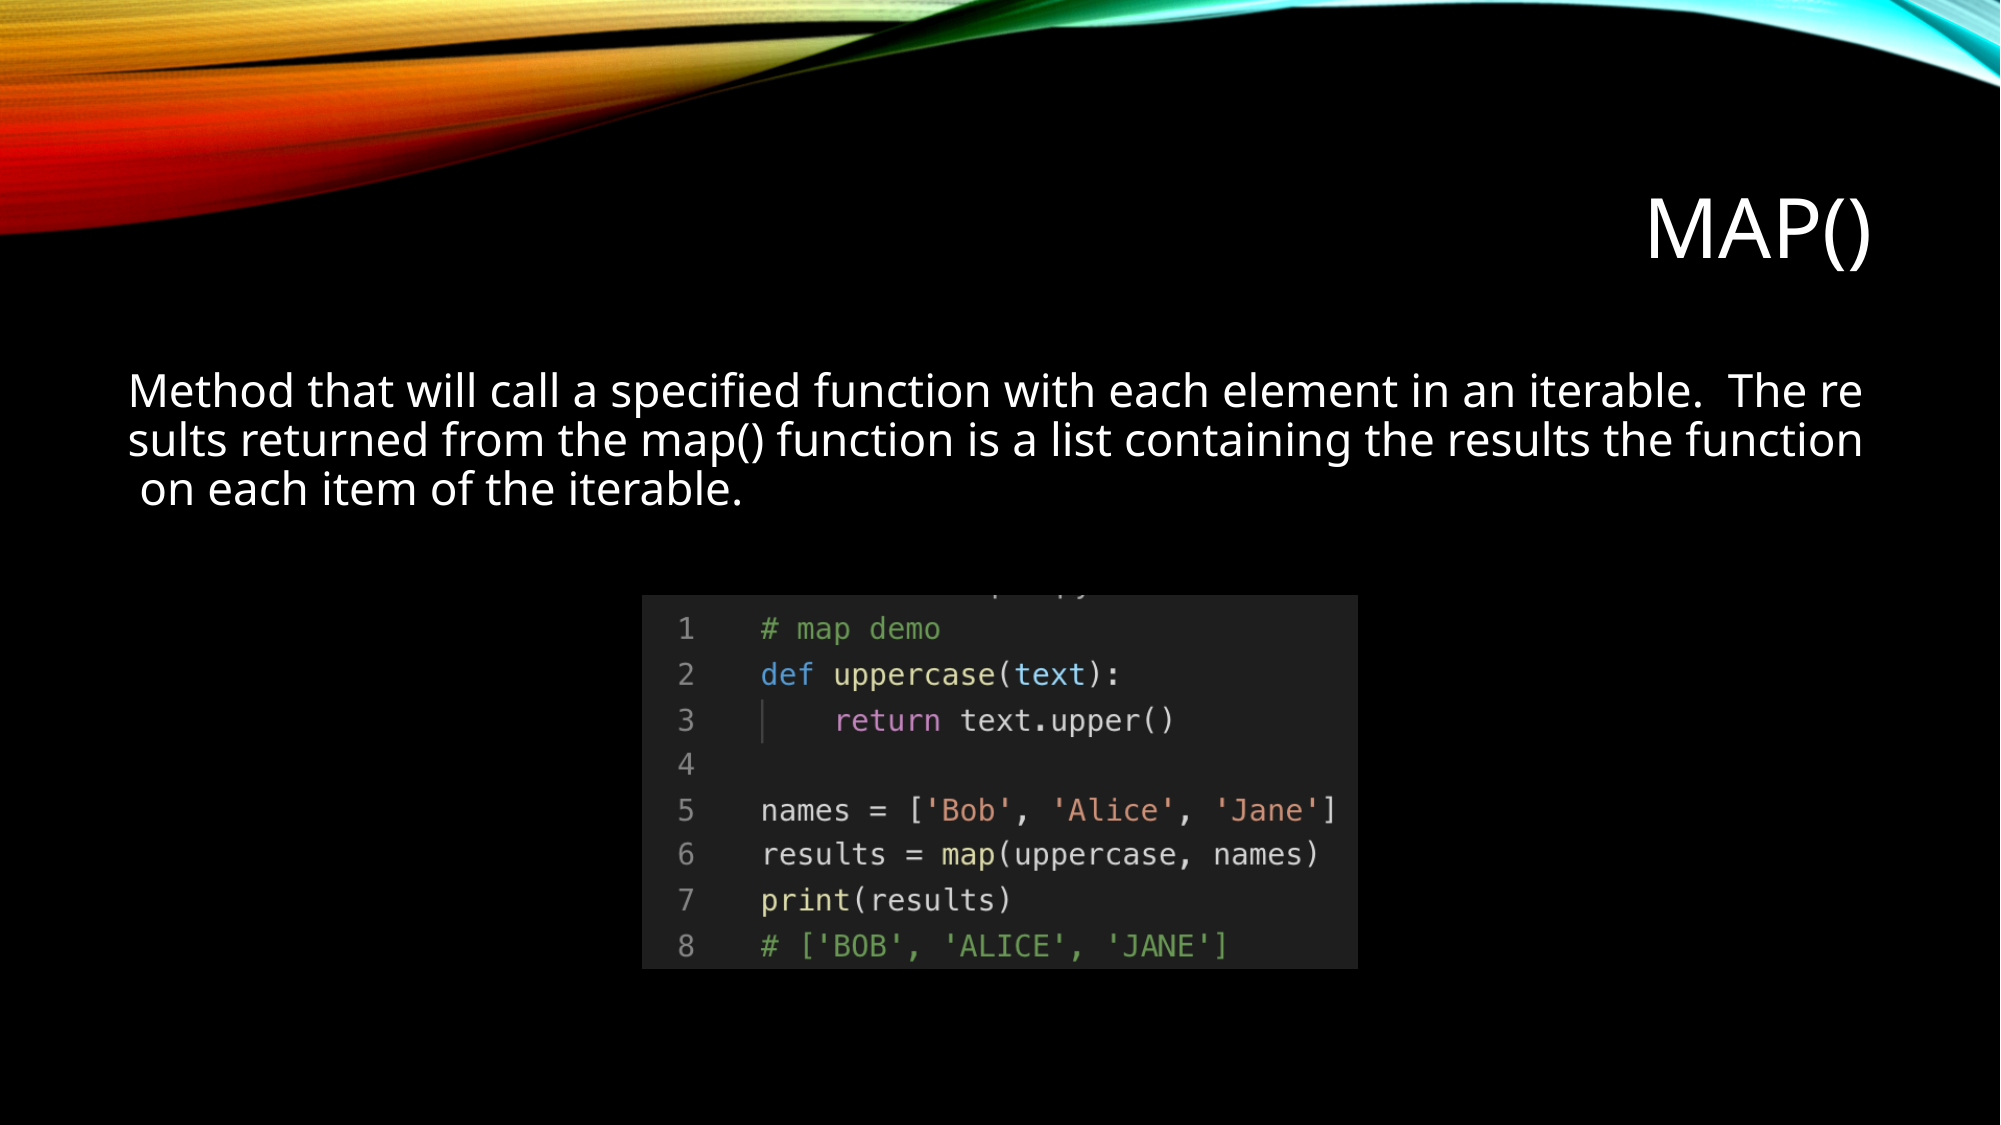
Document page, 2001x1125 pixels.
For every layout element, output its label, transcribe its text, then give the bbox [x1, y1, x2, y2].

title Map() [474, 125, 1888, 338]
picture [0, 0, 2000, 237]
list Method that will call a specified function with each element in an iterable. The results returned from the map() function is a list containing the results the function on each item of the iterable. [112, 360, 1888, 1021]
picture [642, 595, 1358, 969]
